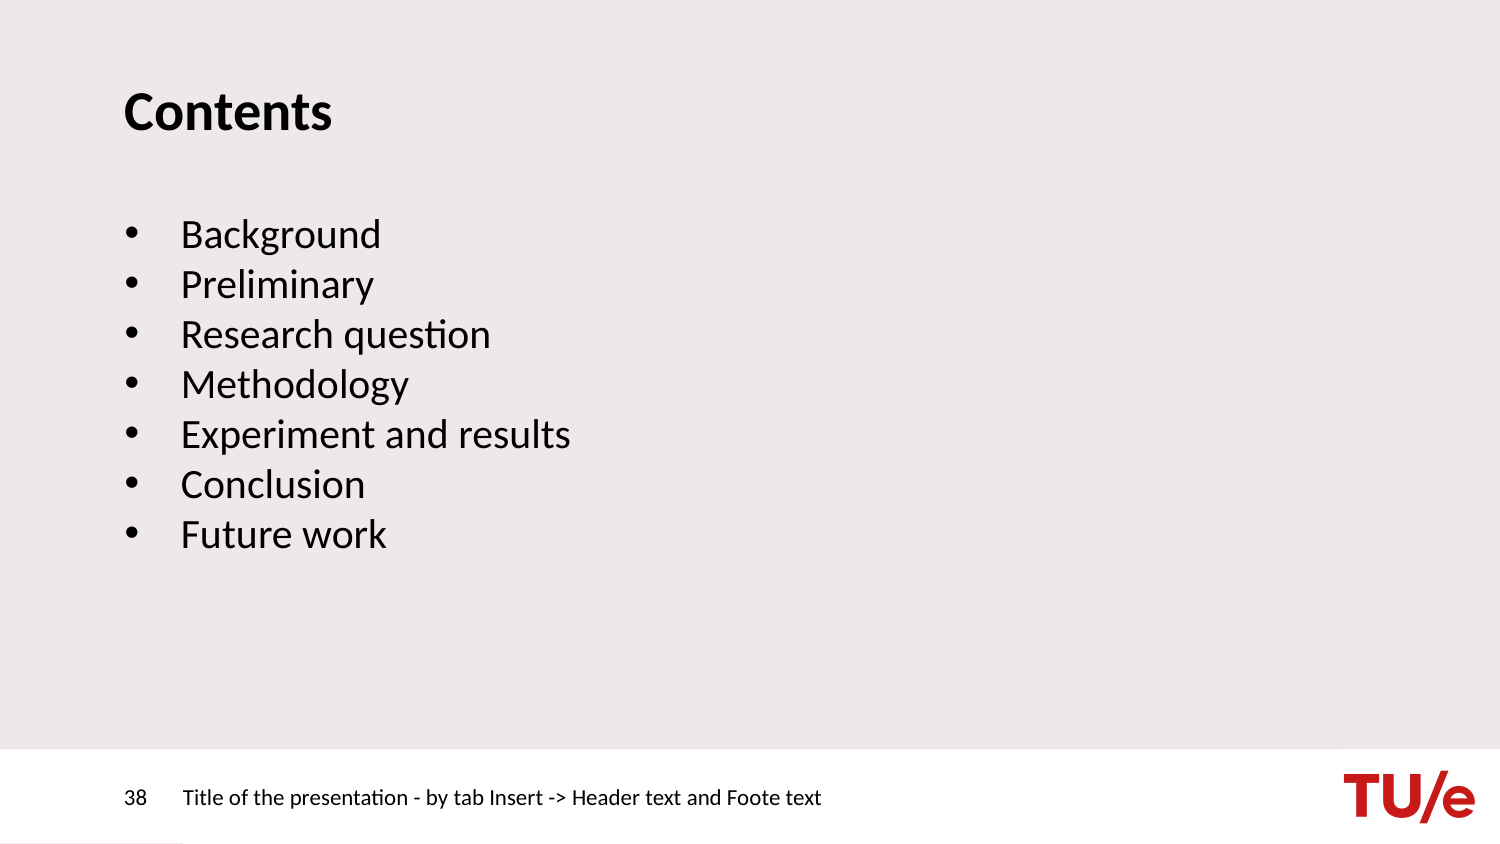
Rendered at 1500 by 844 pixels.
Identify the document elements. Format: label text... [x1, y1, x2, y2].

list Background Preliminary Research question Methodology Experiment and results Conclusion Future work [124, 207, 1364, 687]
slide_number 38 [0, 749, 183, 844]
title Contents [124, 85, 1364, 174]
footer Title of the presentation - by tab Insert -> Header text and Foote text [183, 749, 1339, 844]
picture [1339, 749, 1500, 844]
